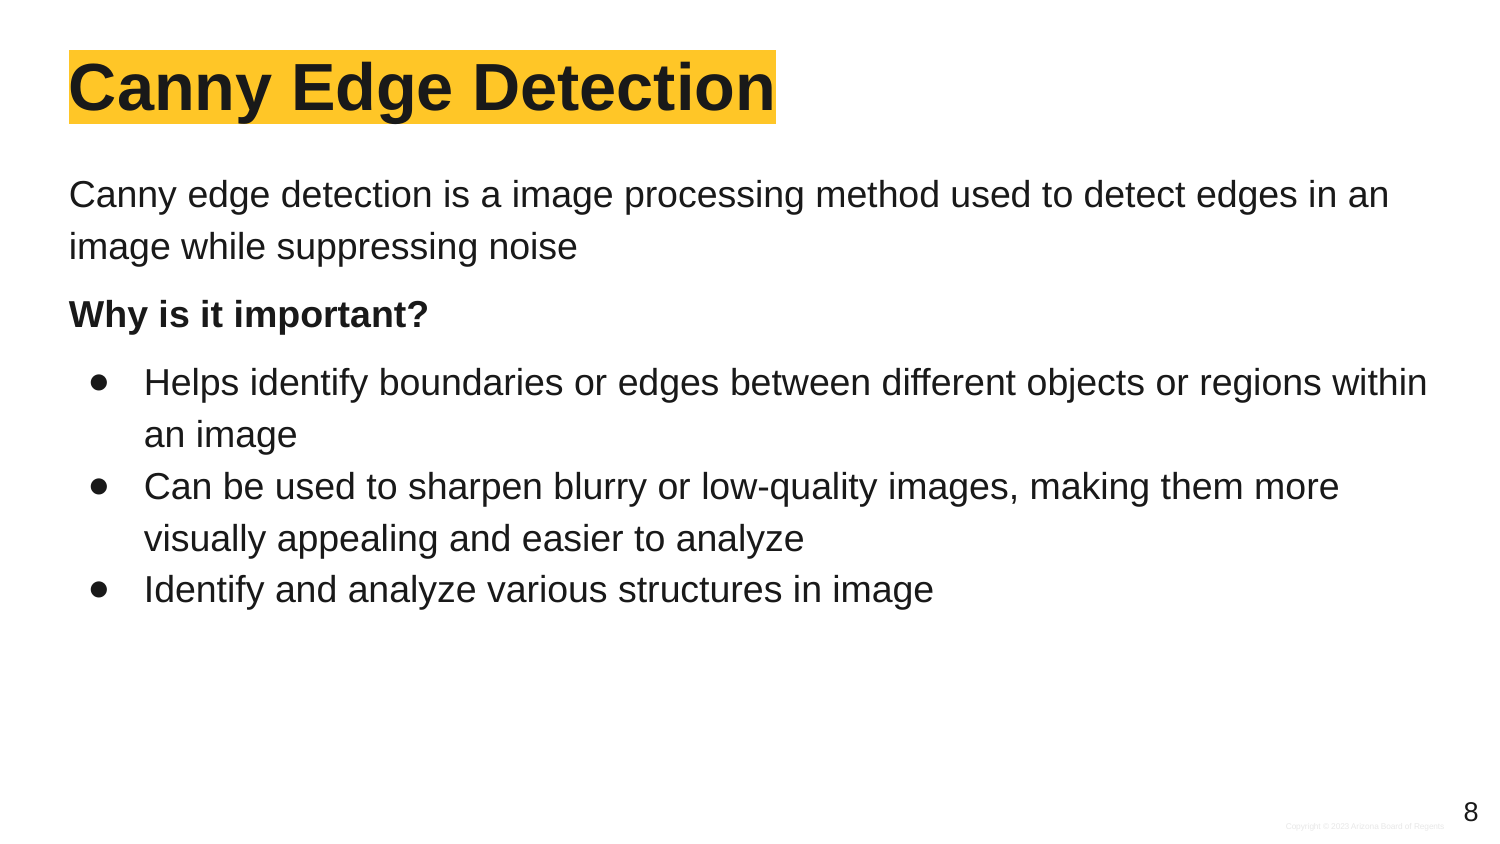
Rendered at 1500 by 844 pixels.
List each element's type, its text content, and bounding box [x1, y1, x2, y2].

list Canny edge detection is a image processing method used to detect edges in an image while suppressing noise Why is it important? Helps identify boundaries or edges between different objects or regions within an image Can be used to sharpen blurry or low-quality images, making them more visually appealing and easier to analyze Identify and analyze various structures in image [69, 163, 1445, 792]
slide_number ‹#› [1403, 779, 1494, 844]
title Canny Edge Detection [68, 52, 1449, 125]
